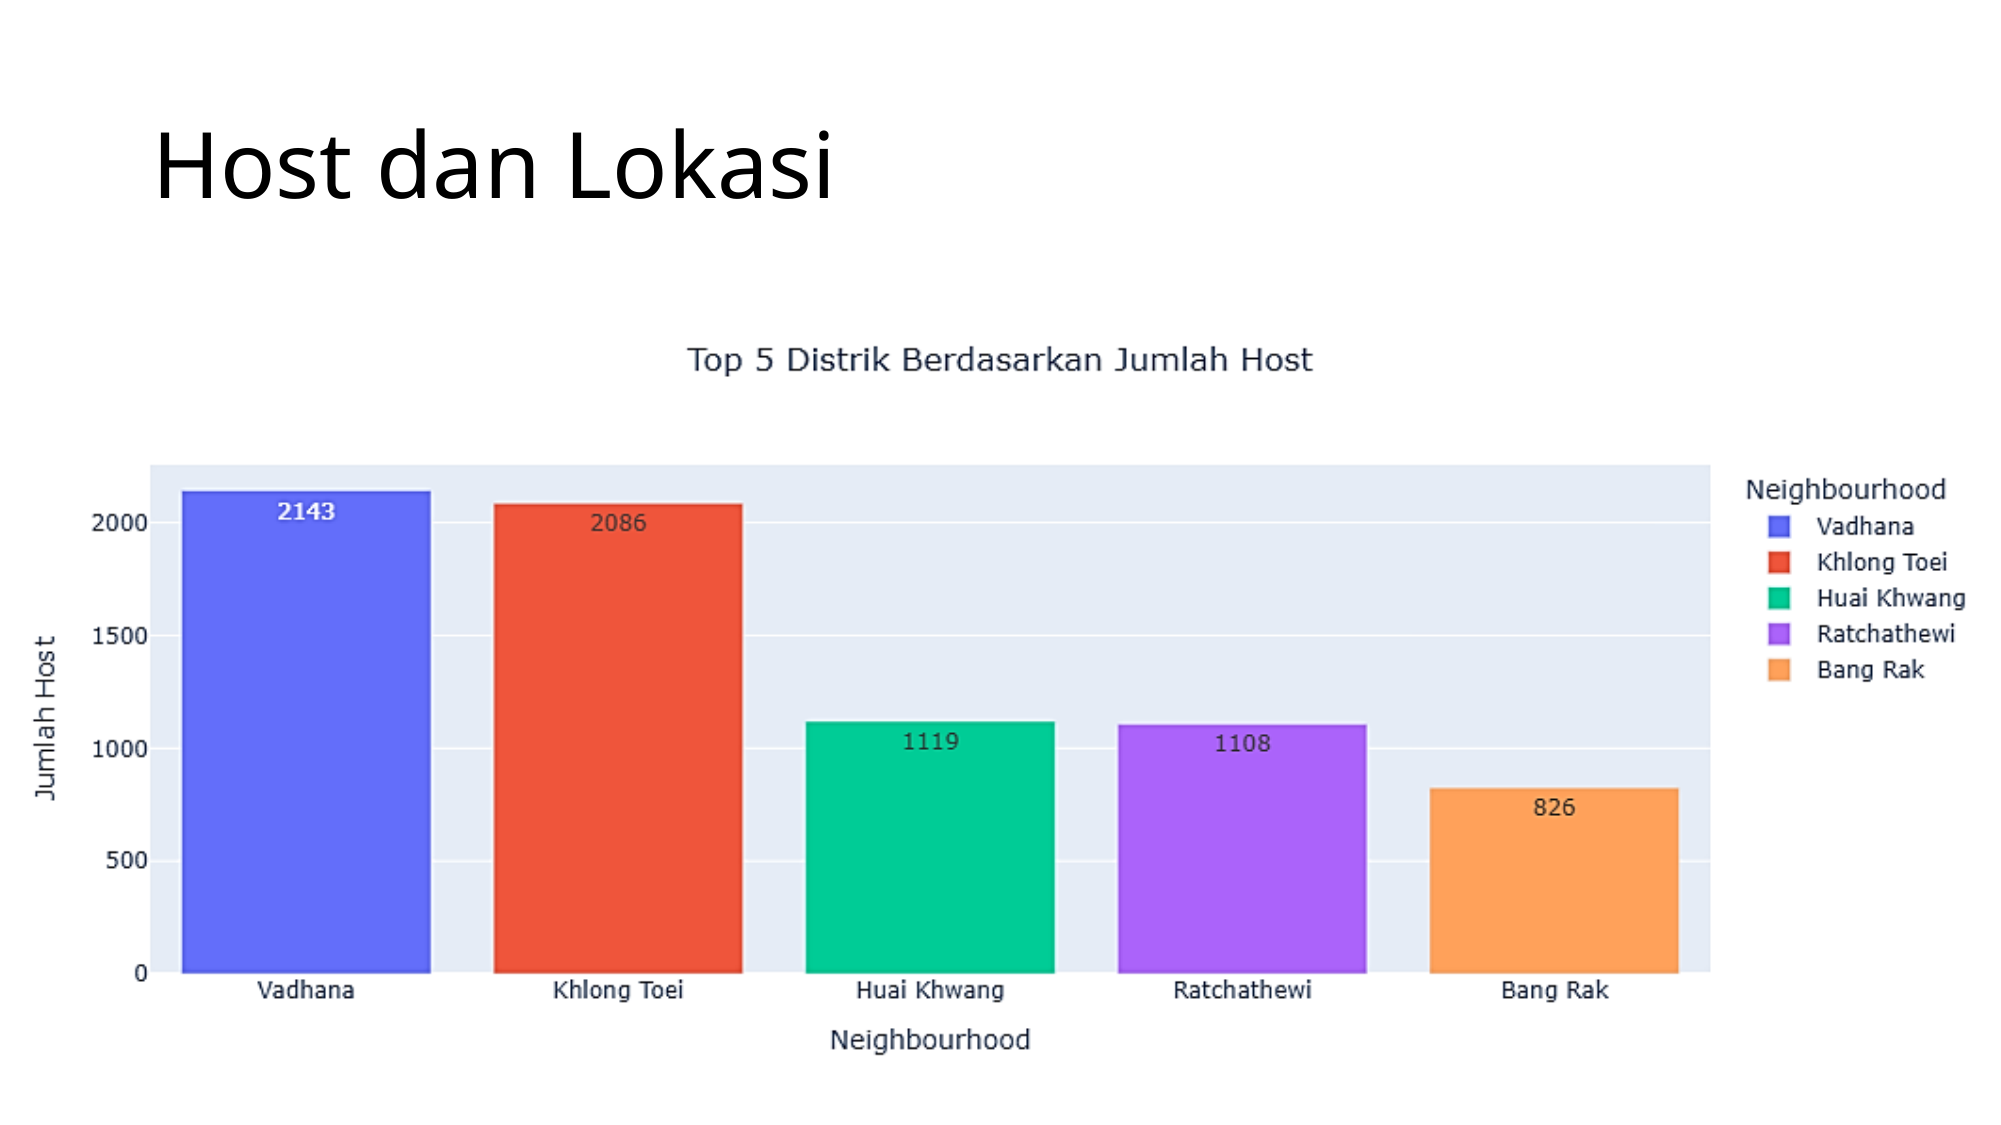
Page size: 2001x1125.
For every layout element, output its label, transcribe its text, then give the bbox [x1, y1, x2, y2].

title Host dan Lokasi [137, 59, 1863, 276]
picture [0, 276, 2000, 1125]
